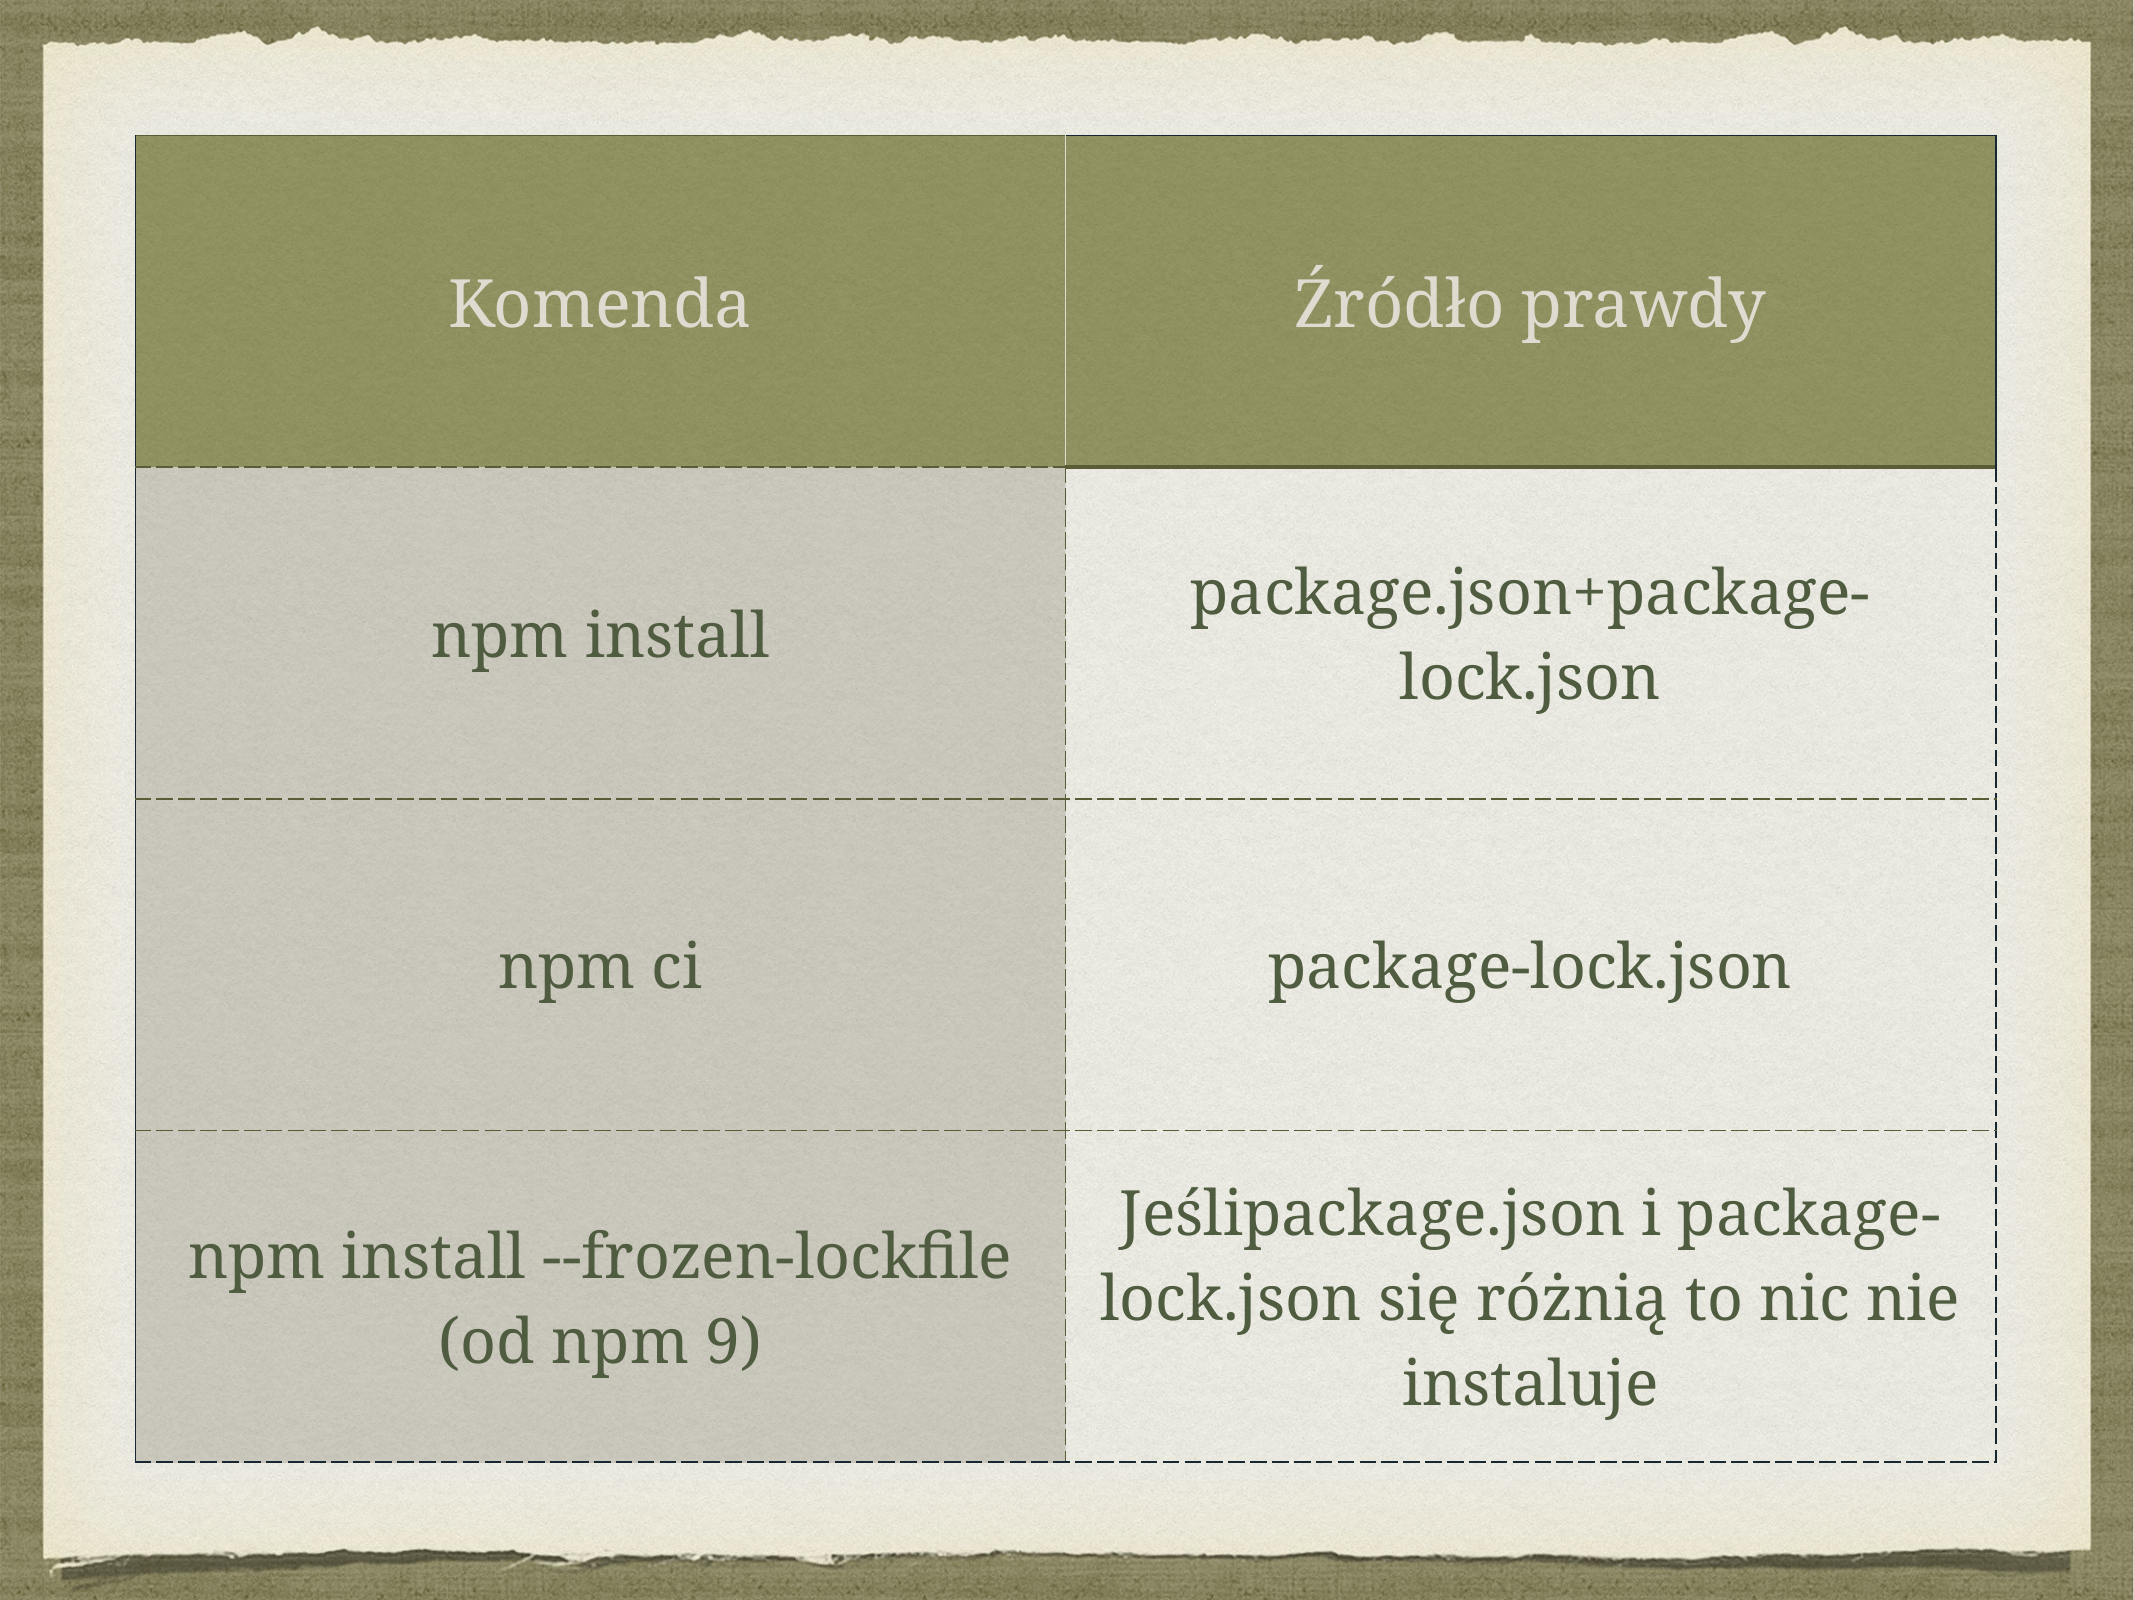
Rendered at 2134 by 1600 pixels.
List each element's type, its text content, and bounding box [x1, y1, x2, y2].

table_cell npm install --frozen-lockfile (od npm 9) [136, 1131, 1066, 1462]
table_cell npm install [136, 467, 1066, 799]
table_header Źródło prawdy [1066, 136, 1995, 465]
table_cell package.json + package-lock.json [1066, 469, 1996, 799]
picture [0, 0, 2134, 1600]
table_cell npm ci [136, 799, 1066, 1131]
table_header Komenda [136, 136, 1065, 467]
table_cell package-lock.json [1066, 799, 1996, 1131]
table_cell Jeśli package.json i package-lock.json się różnią to nic nie instaluje [1066, 1131, 1996, 1462]
